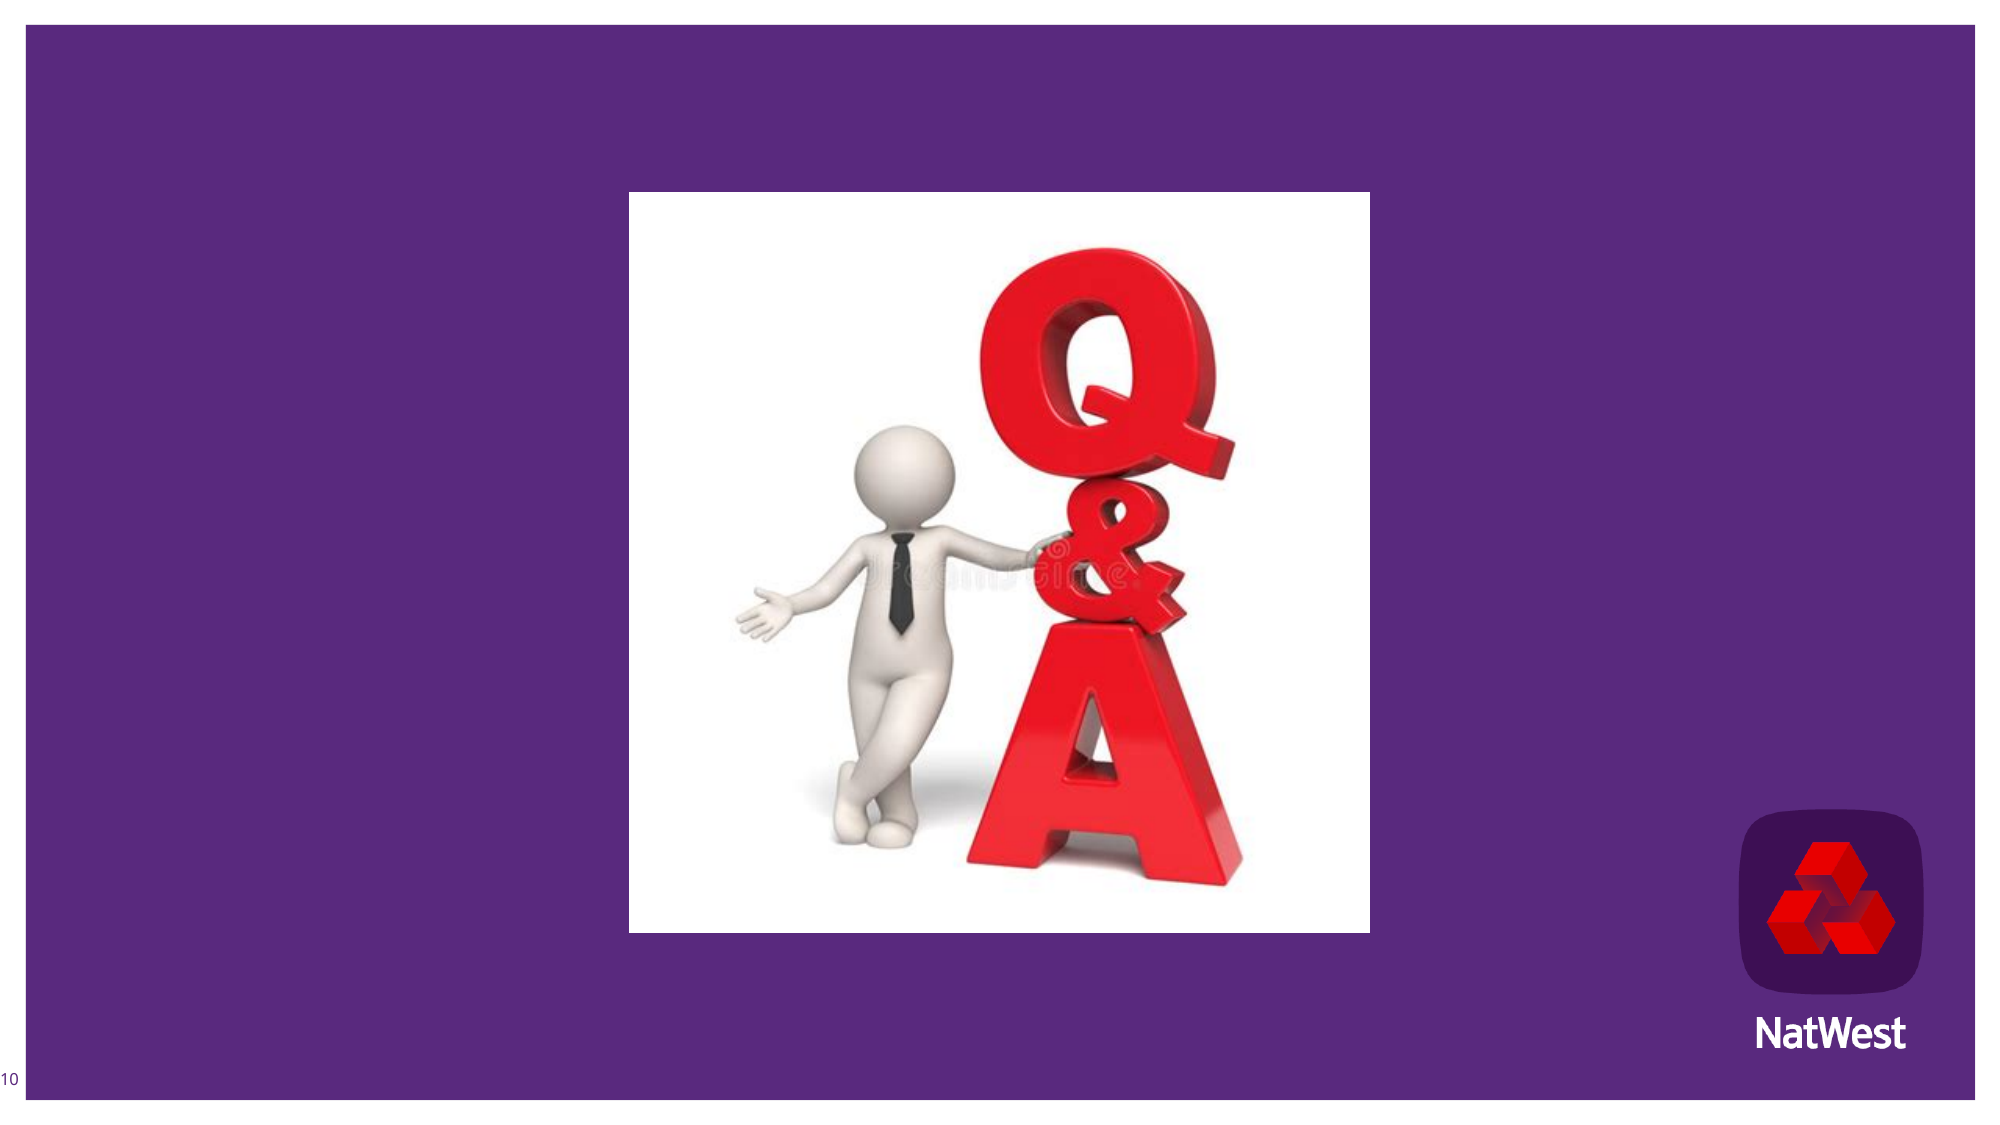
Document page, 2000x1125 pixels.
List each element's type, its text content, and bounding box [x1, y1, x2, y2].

slide_number 10 [0, 1067, 36, 1093]
picture [0, 0, 2000, 1125]
